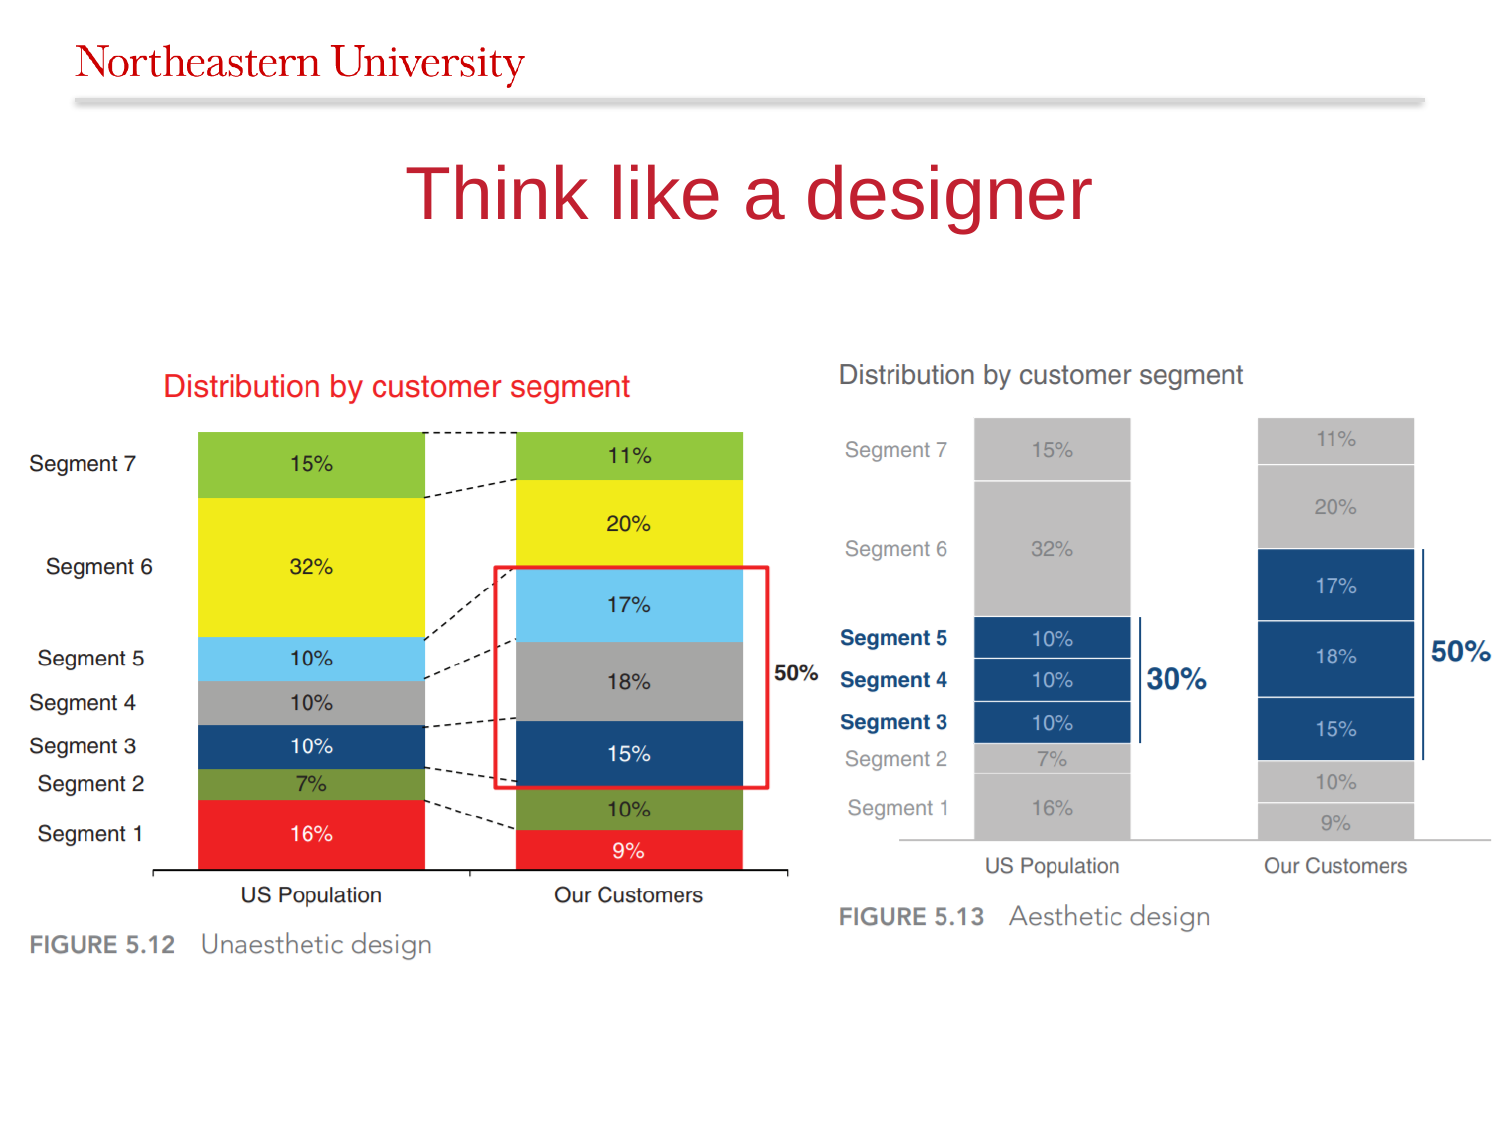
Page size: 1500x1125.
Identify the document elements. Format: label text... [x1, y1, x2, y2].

picture [75, 44, 525, 88]
title Think like a designer [75, 137, 1425, 263]
picture [834, 359, 1500, 951]
picture [12, 362, 825, 967]
